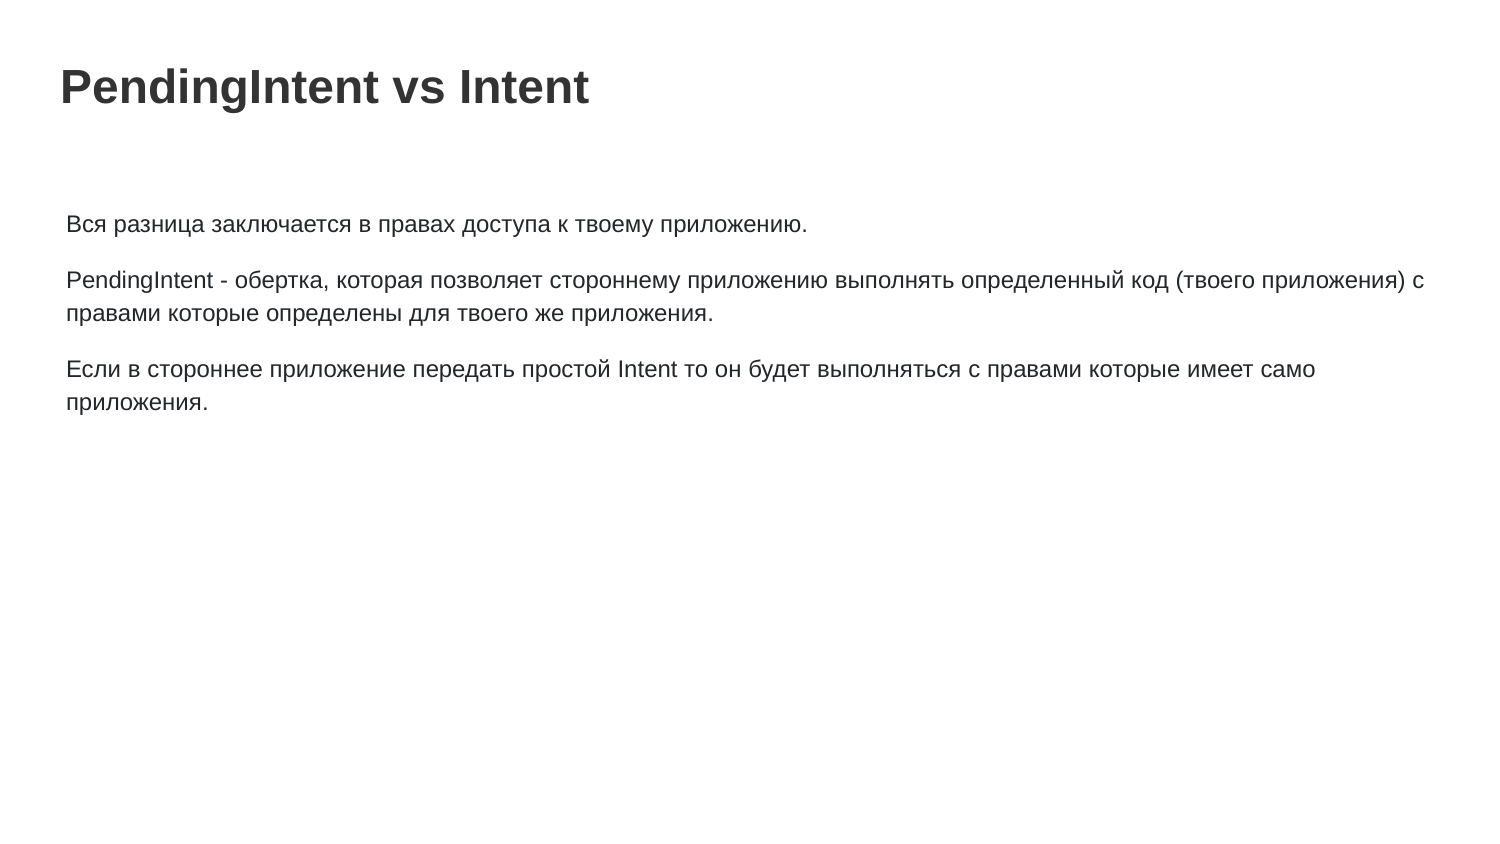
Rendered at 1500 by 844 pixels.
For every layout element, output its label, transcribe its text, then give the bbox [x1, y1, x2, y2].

title PendingIntent vs Intent [45, 34, 1443, 129]
list Вся разница заключается в правах доступа к твоему приложению. PendingIntent - обертка, которая позволяет стороннему приложению выполнять определенный код (твоего приложения) с правами которые определены для твоего же приложения. Если в стороннее приложение передать простой Intent то он будет выполняться с правами которые имеет само приложения. [51, 189, 1449, 750]
